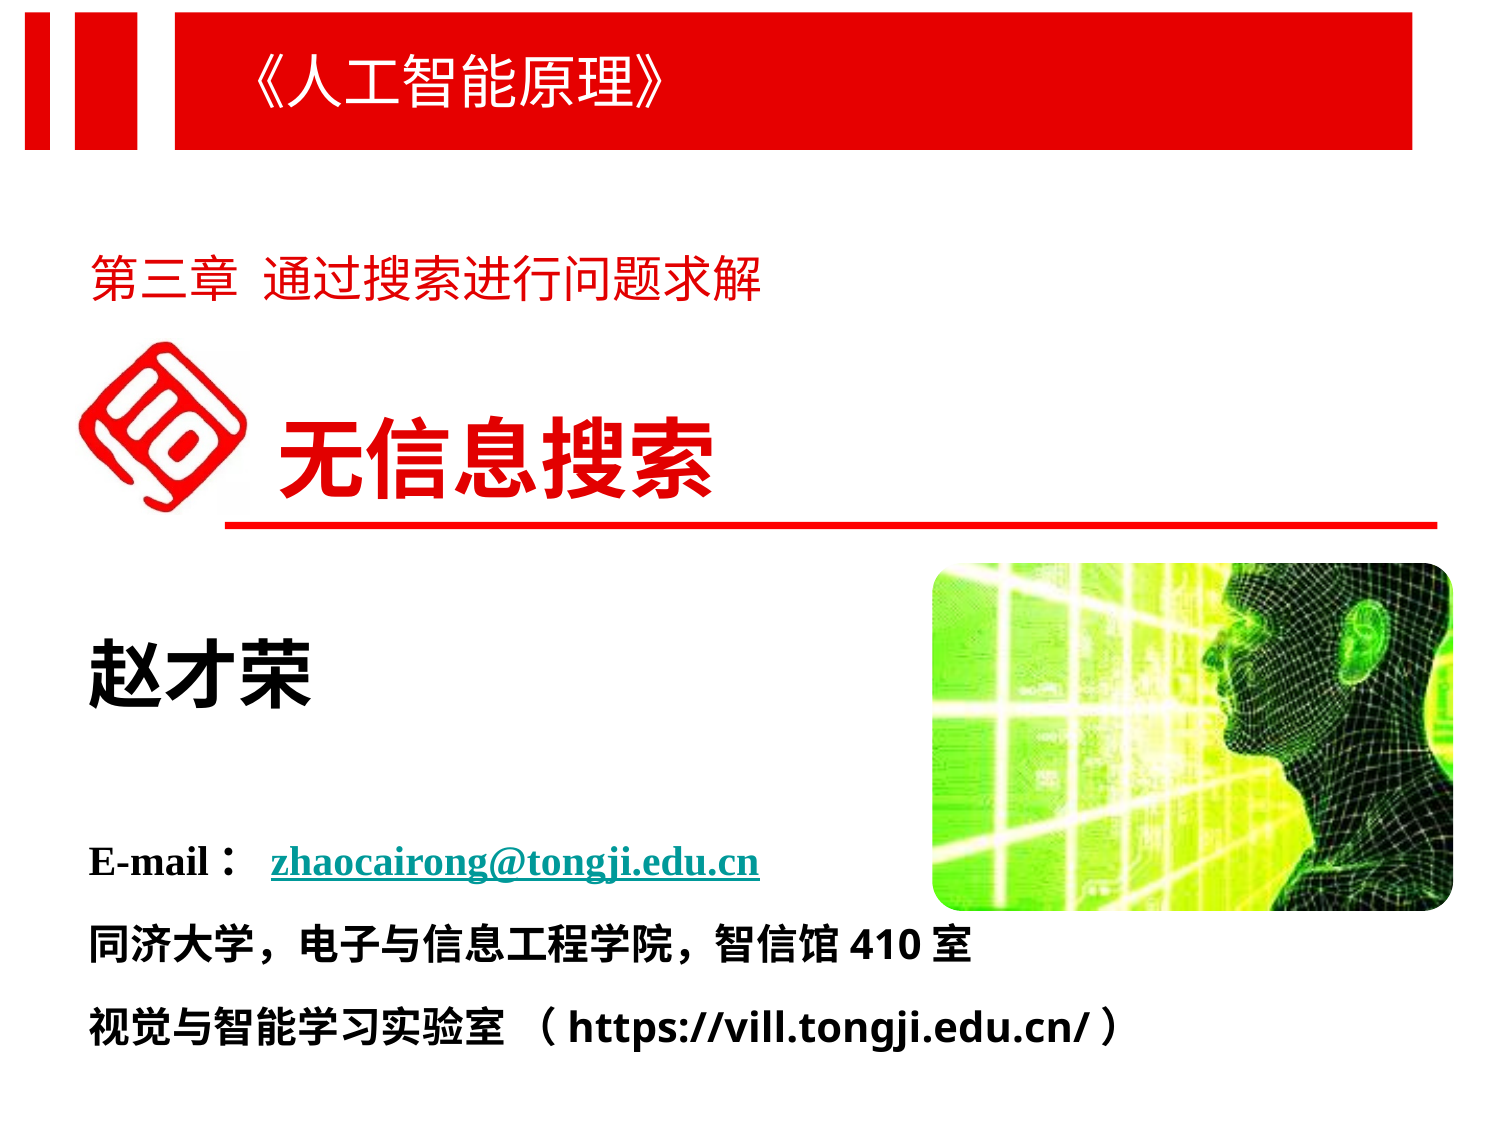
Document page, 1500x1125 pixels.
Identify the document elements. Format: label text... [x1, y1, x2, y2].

picture [932, 562, 1454, 912]
text_box 无信息搜索 [262, 267, 1500, 518]
text_box 《人工智能原理》 [212, 38, 1330, 123]
subtitle 赵才荣 E-mail：zhaocairong@tongji.edu.cn 同济大学，电子与信息工程学院，智信馆410室 视觉与智能学习实验室 （https://vill.tongji.edu.cn/） [73, 575, 1316, 1038]
text_box [173, 10, 1415, 152]
text_box [73, 10, 139, 152]
picture [75, 338, 250, 515]
text_box [23, 10, 52, 152]
text_box 第三章 通过搜索进行问题求解 [74, 149, 813, 315]
